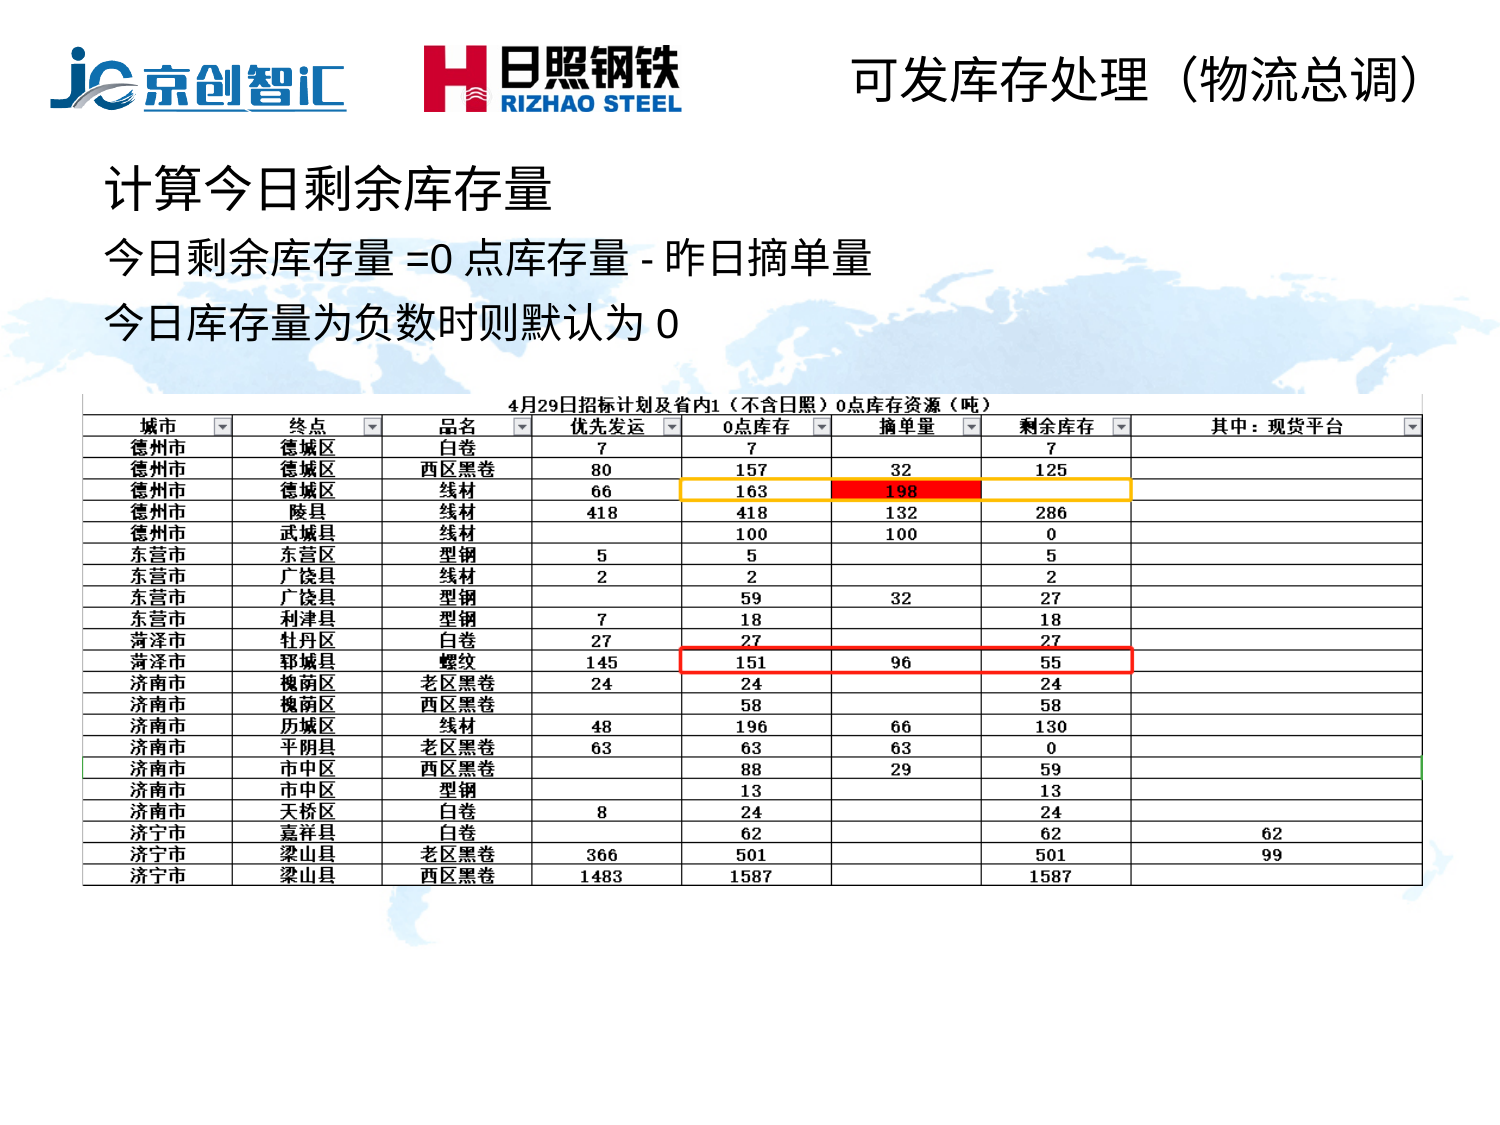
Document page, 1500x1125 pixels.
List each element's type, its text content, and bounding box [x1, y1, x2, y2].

text_box 可发库存处理（物流总调） [751, 40, 1464, 116]
text_box 计算今日剩余库存量 今日剩余库存量=0点库存量-昨日摘单量 今日库存量为负数时则默认为0 [88, 131, 1417, 355]
picture [0, 0, 1500, 1125]
